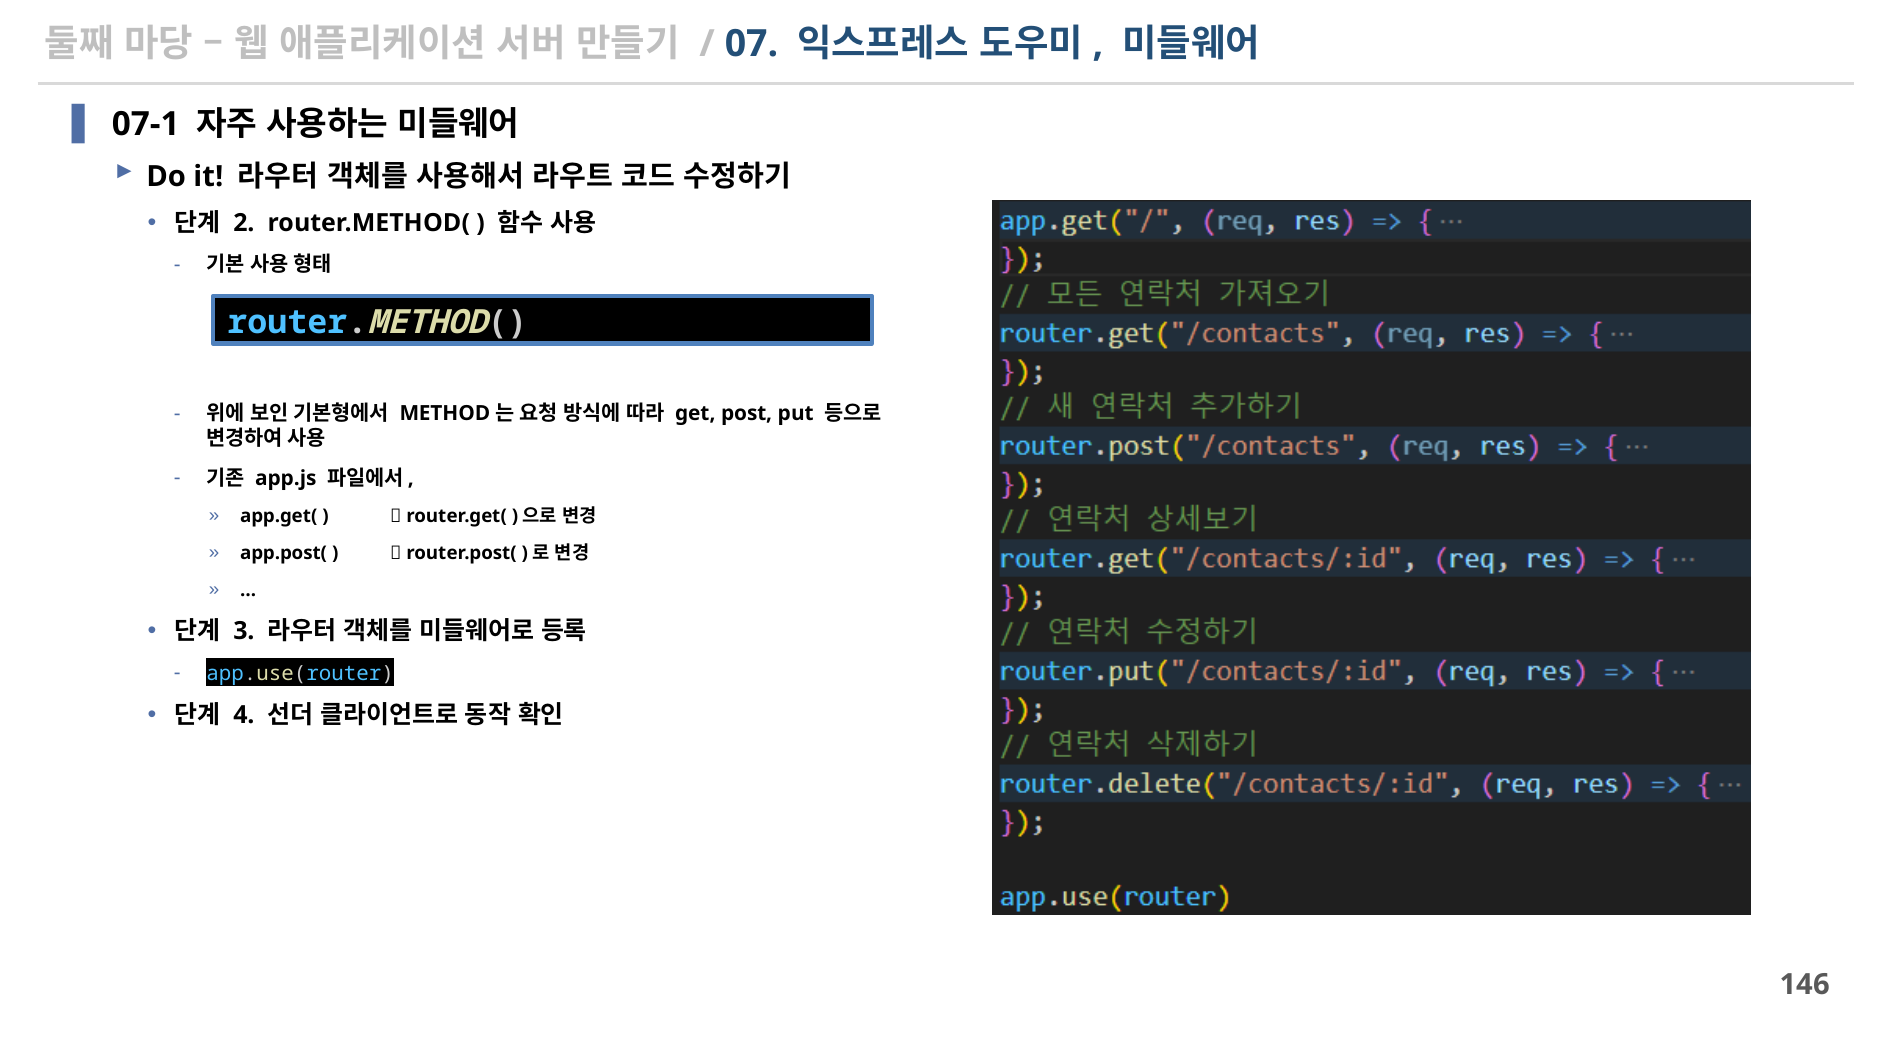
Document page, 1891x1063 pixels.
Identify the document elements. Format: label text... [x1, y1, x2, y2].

title 둘째 마당 – 웹 애플리케이션 서버 만들기 / 07. 익스프레스 도우미, 미들웨어 [29, 11, 1855, 73]
list 07-1 자주 사용하는 미들웨어 Do it! 라우터 객체를 사용해서 라우트 코드 수정하기 단계 2. router.METHOD( ) 함수 사용 기본 사용 형태 위에 보인 기본형에서 METHOD는 요청 방식에 따라 get, post, put 등으로 변경하여 사용 기존 app.js 파일에서, app.get( )  router.get( )으로 변경 app.post( )  router.post( )로 변경 … 단계 3. 라우터 객체를 미들웨어로 등록 app.use(router) 단계 4. 선더 클라이언트로 동작 확인 [43, 94, 898, 506]
picture [991, 200, 1751, 916]
text_box router.METHOD() [211, 294, 874, 346]
slide_number 146 [1703, 956, 1845, 1014]
